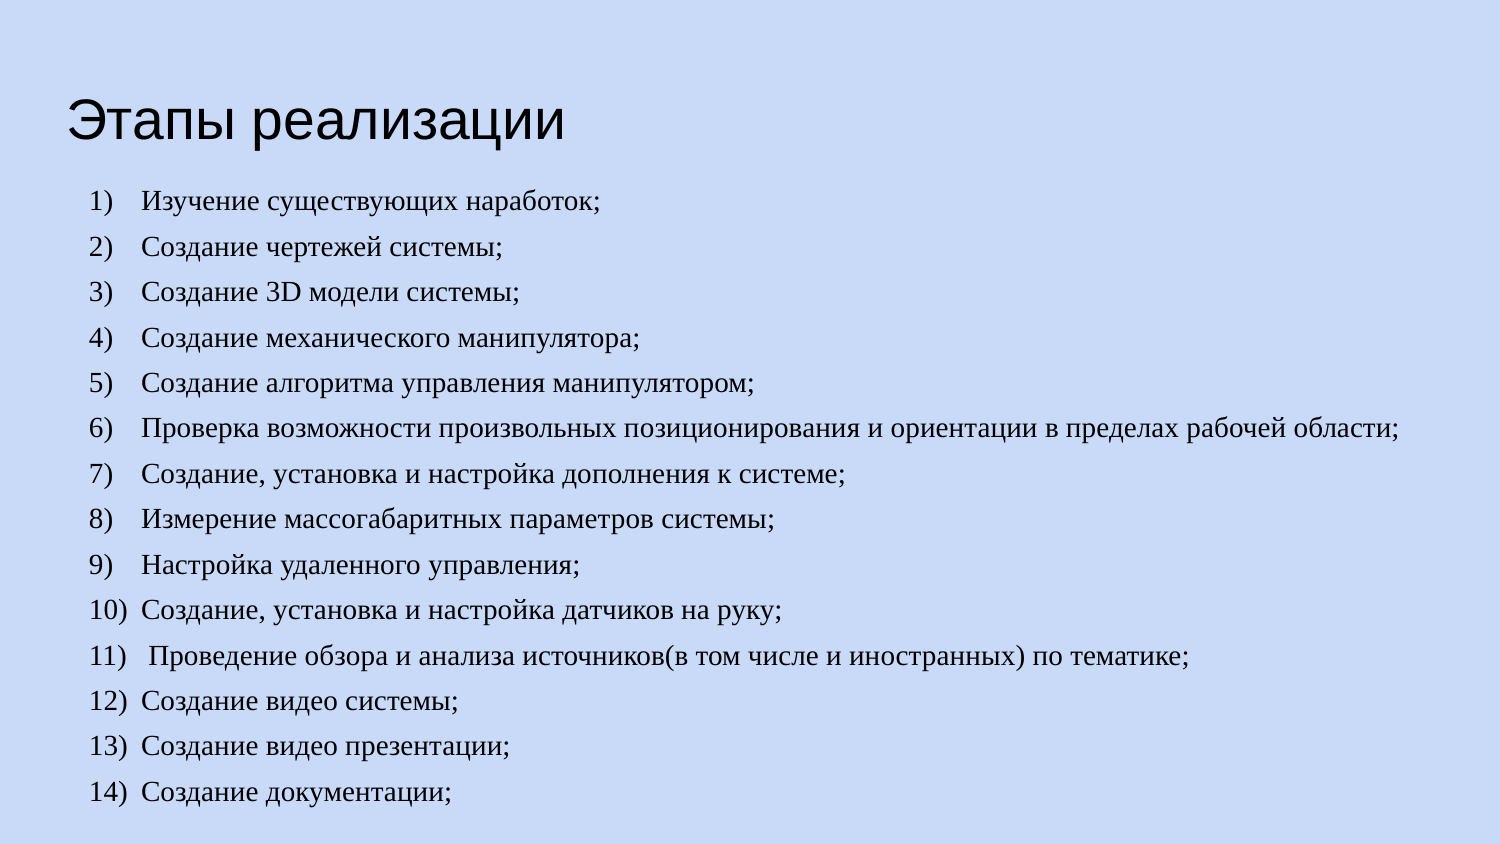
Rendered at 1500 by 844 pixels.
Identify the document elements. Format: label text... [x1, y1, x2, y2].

title Этапы реализации [51, 72, 1449, 156]
list Изучение существующих наработок; Создание чертежей системы; Создание 3D модели системы; Создание механического манипулятора; Создание алгоритма управления манипулятором; Проверка возможности произвольных позиционирования и ориентации в пределах рабочей области; Создание, установка и настройка дополнения к системе; Измерение массогабаритных параметров системы; Настройка удаленного управления; Создание, установка и настройка датчиков на руку; Проведение обзора и анализа источников(в том числе и иностранных) по тематике; Создание видео системы; Создание видео презентации; Создание документации; [51, 156, 1449, 750]
